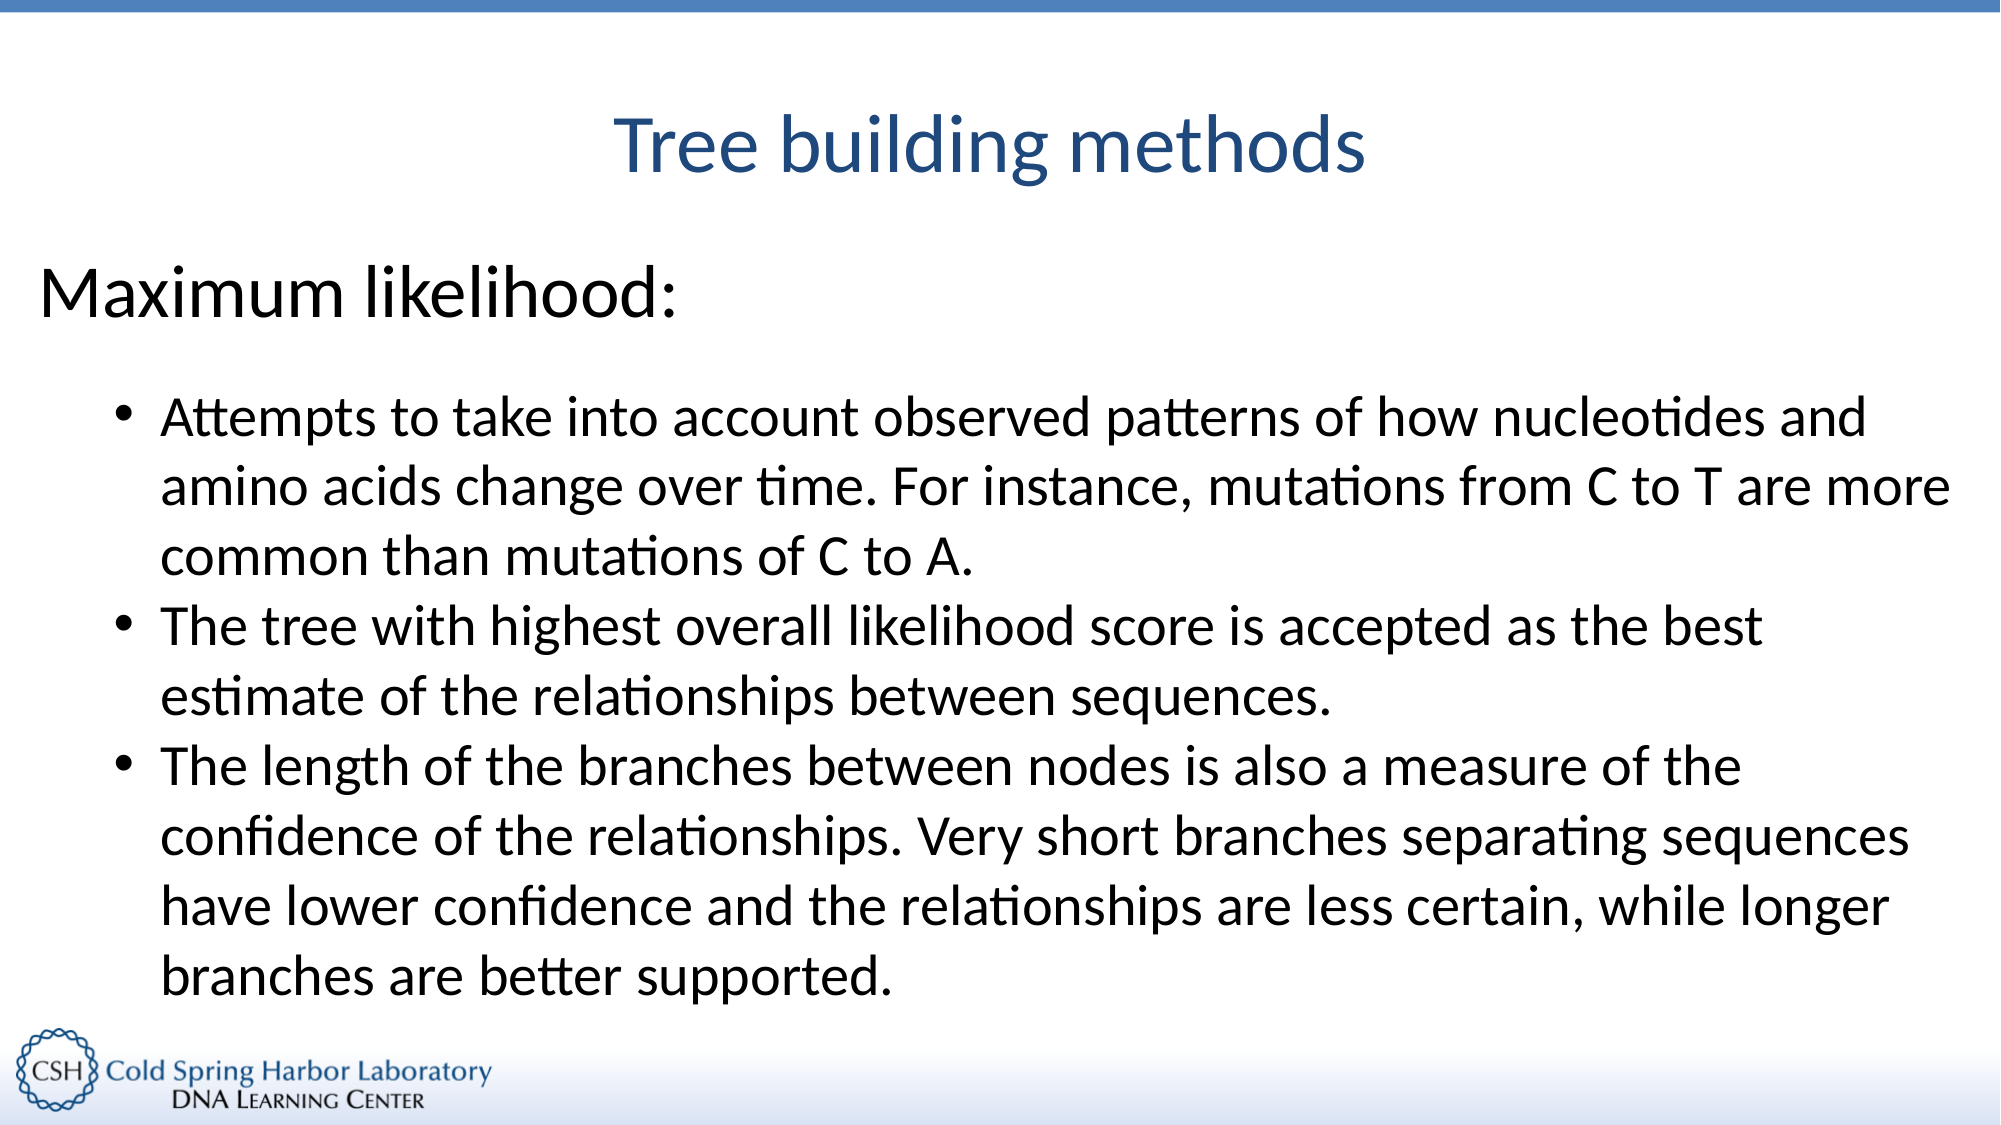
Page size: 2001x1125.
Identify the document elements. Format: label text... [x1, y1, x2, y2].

picture [16, 1028, 493, 1113]
title Tree building methods [99, 45, 1900, 145]
text_box Maximum likelihood: Attempts to take into account observed patterns of how nucleotides and amino acids change over time. For instance, mutations from C to T are more common than mutations of C to A. The tree with highest overall likelihood score is accepted as the best estimate of the relationships between sequences. The length of the branches between nodes is also a measure of the confidence of the relationships. Very short branches separating sequences have lower confidence and the relationships are less certain, while longer branches are better supported. [23, 145, 1976, 1105]
